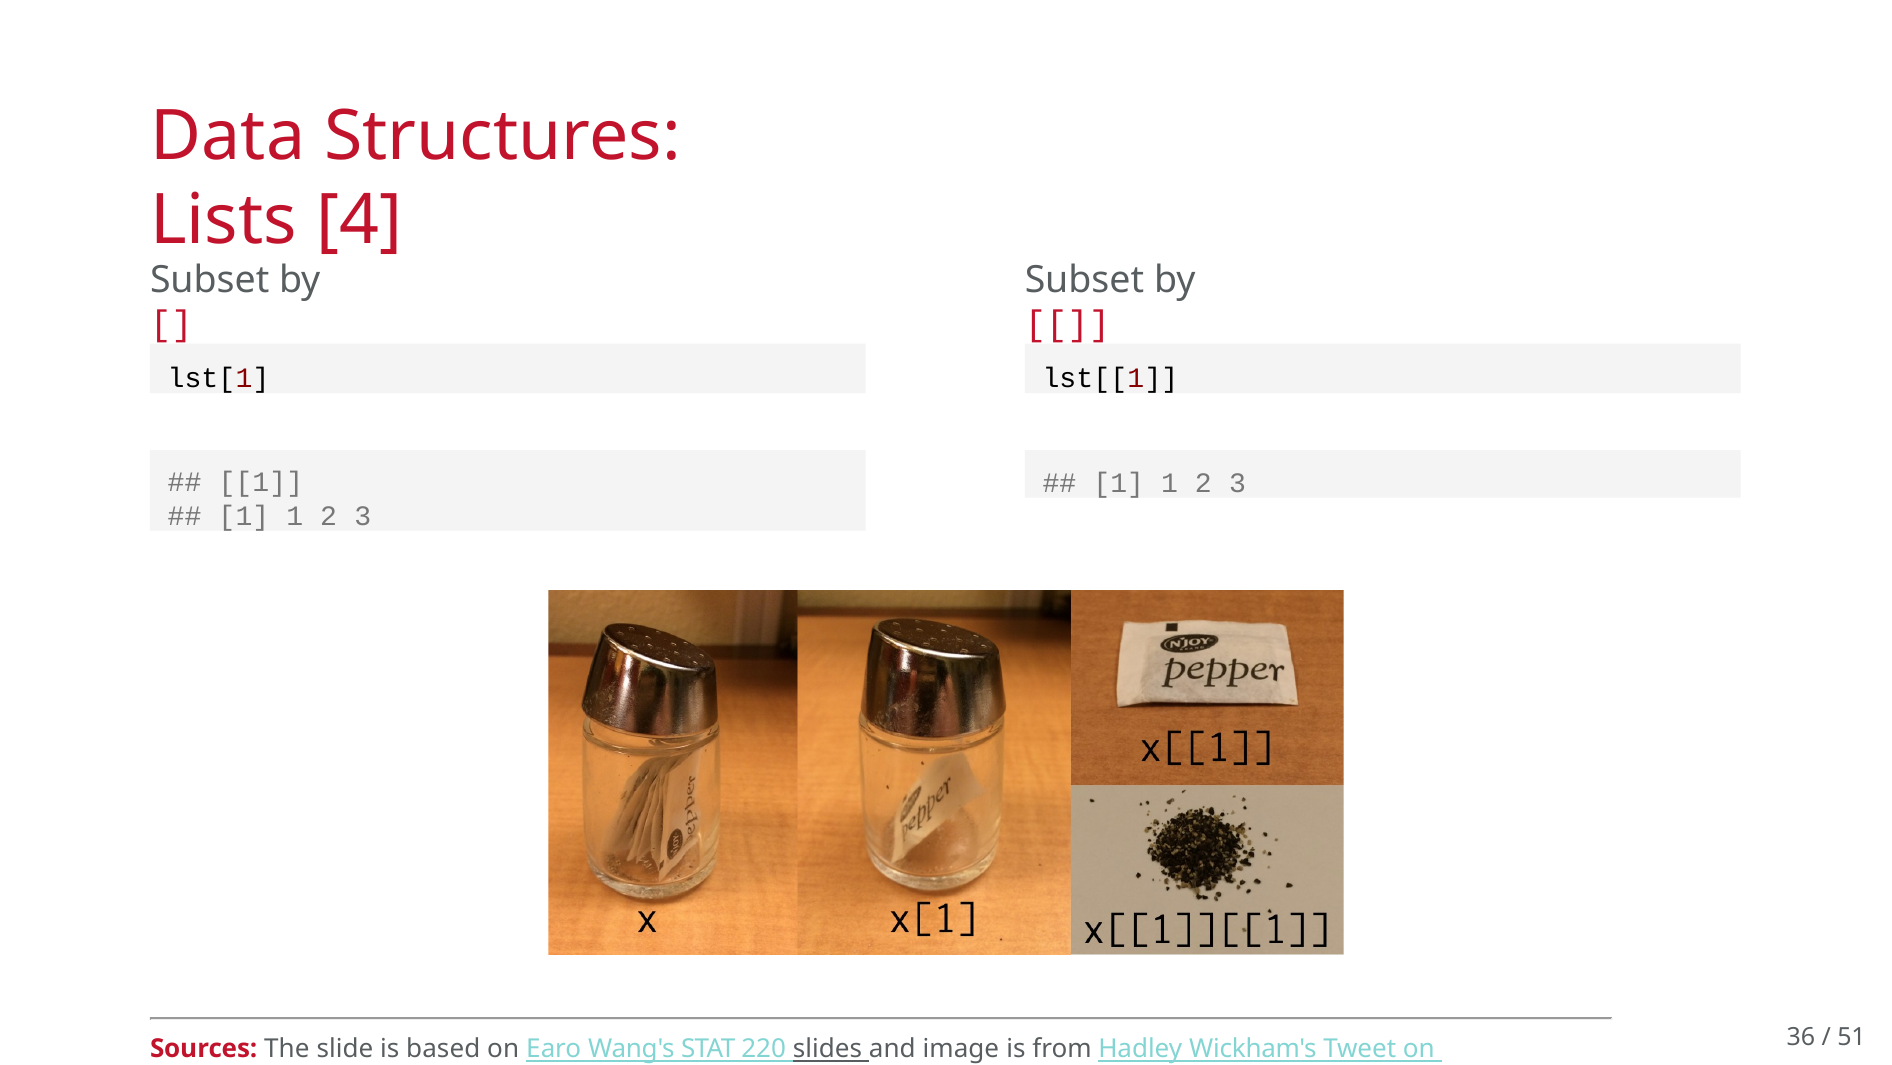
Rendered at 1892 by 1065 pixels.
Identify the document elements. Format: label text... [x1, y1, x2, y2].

text_box lst[1] [149, 343, 866, 394]
text_box Sources: The slide is based on Earo Wang's STAT 220 slides and image is from Hadley Wickham's Tweet on Indexing lists in R. [147, 1029, 1616, 1065]
text_box lst[[1]] [1024, 343, 1741, 394]
title Data Structures: Lists [4] [147, 86, 836, 268]
text_box ## [1] 1 2 3 [1024, 450, 1741, 498]
text_box Subset by [[]] [1022, 252, 1286, 343]
text_box ## [[1]] ## [1] 1 2 3 [149, 450, 866, 531]
text_box Subset by [] [147, 268, 368, 343]
text_box [548, 590, 1344, 956]
text_box 36 / 51 [1784, 1018, 1868, 1051]
